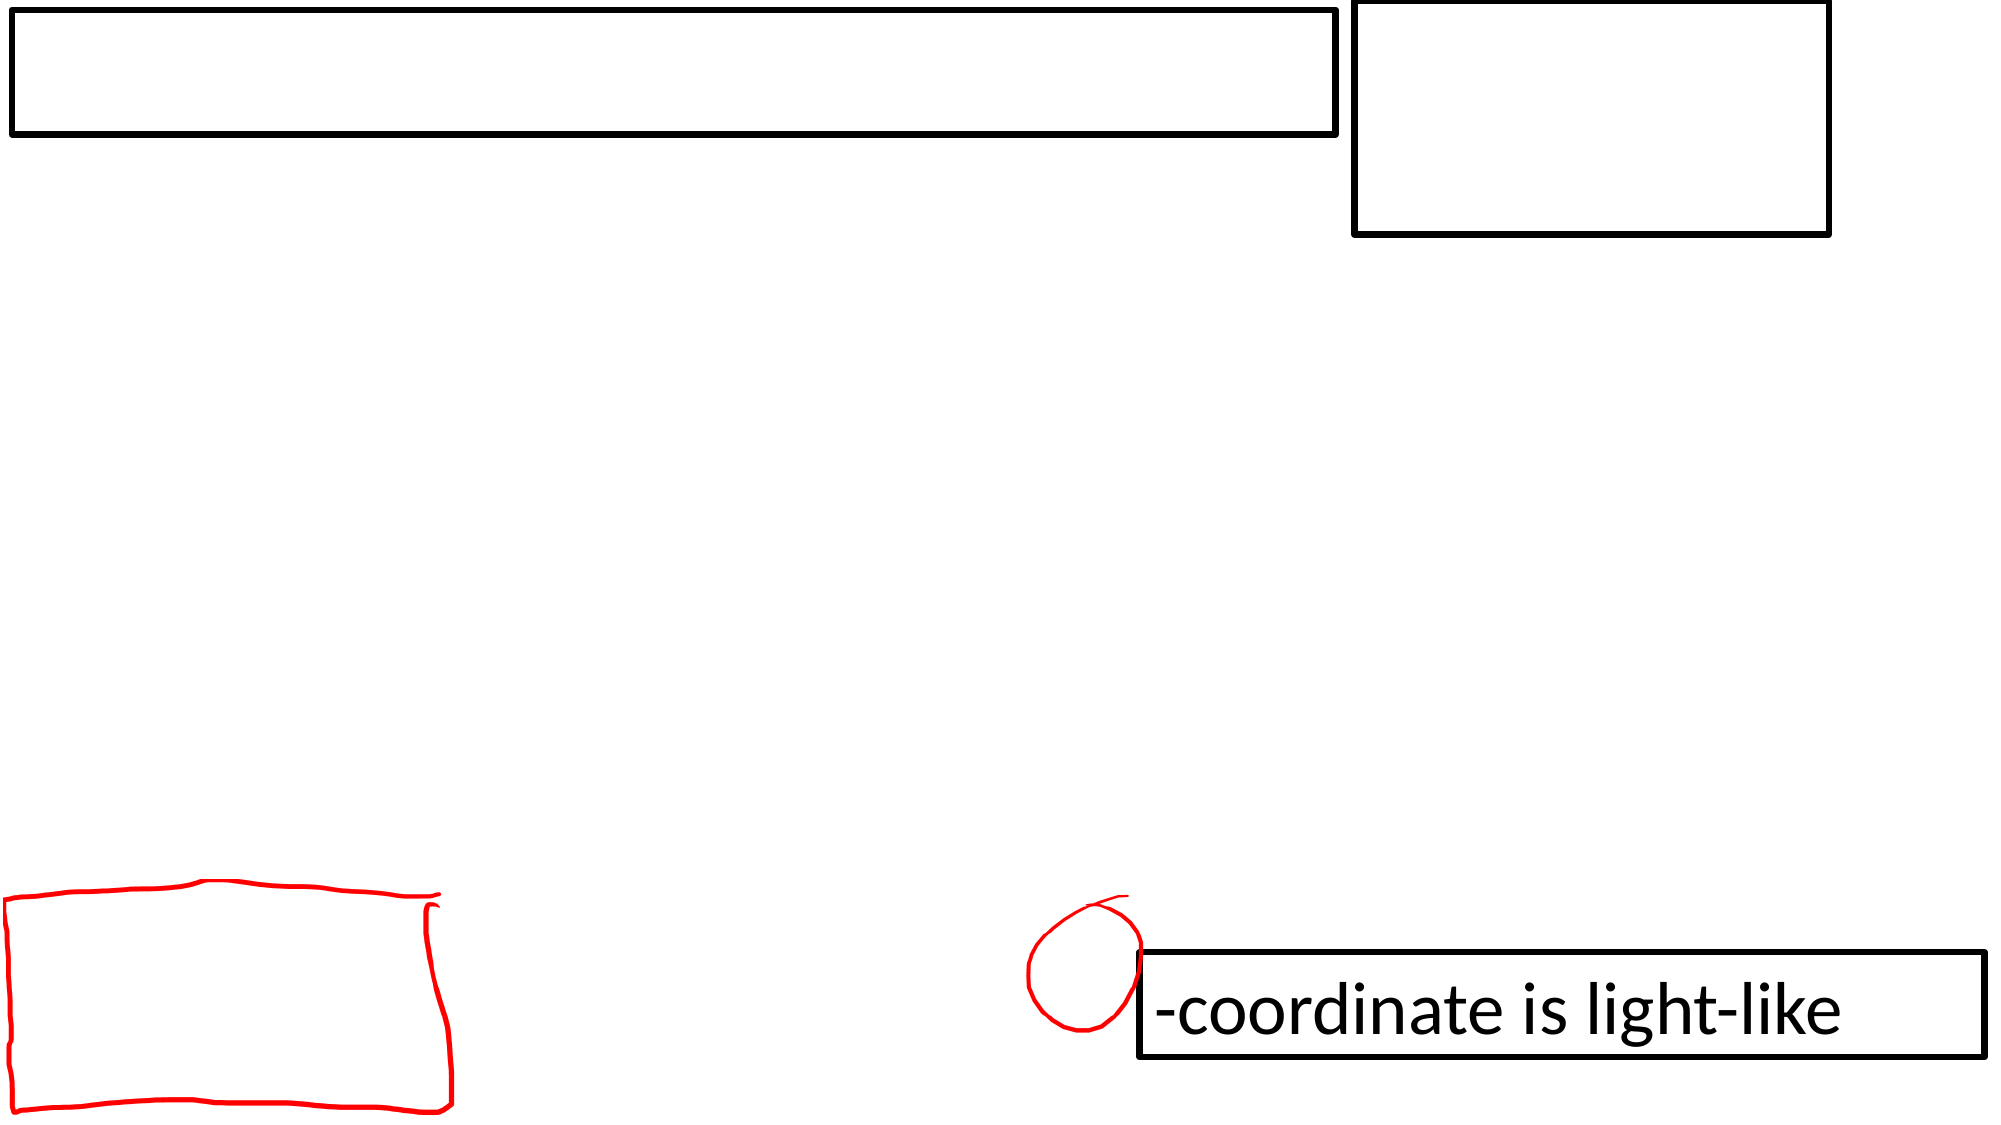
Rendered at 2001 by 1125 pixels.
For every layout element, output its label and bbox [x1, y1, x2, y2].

picture [3, 879, 1152, 1124]
